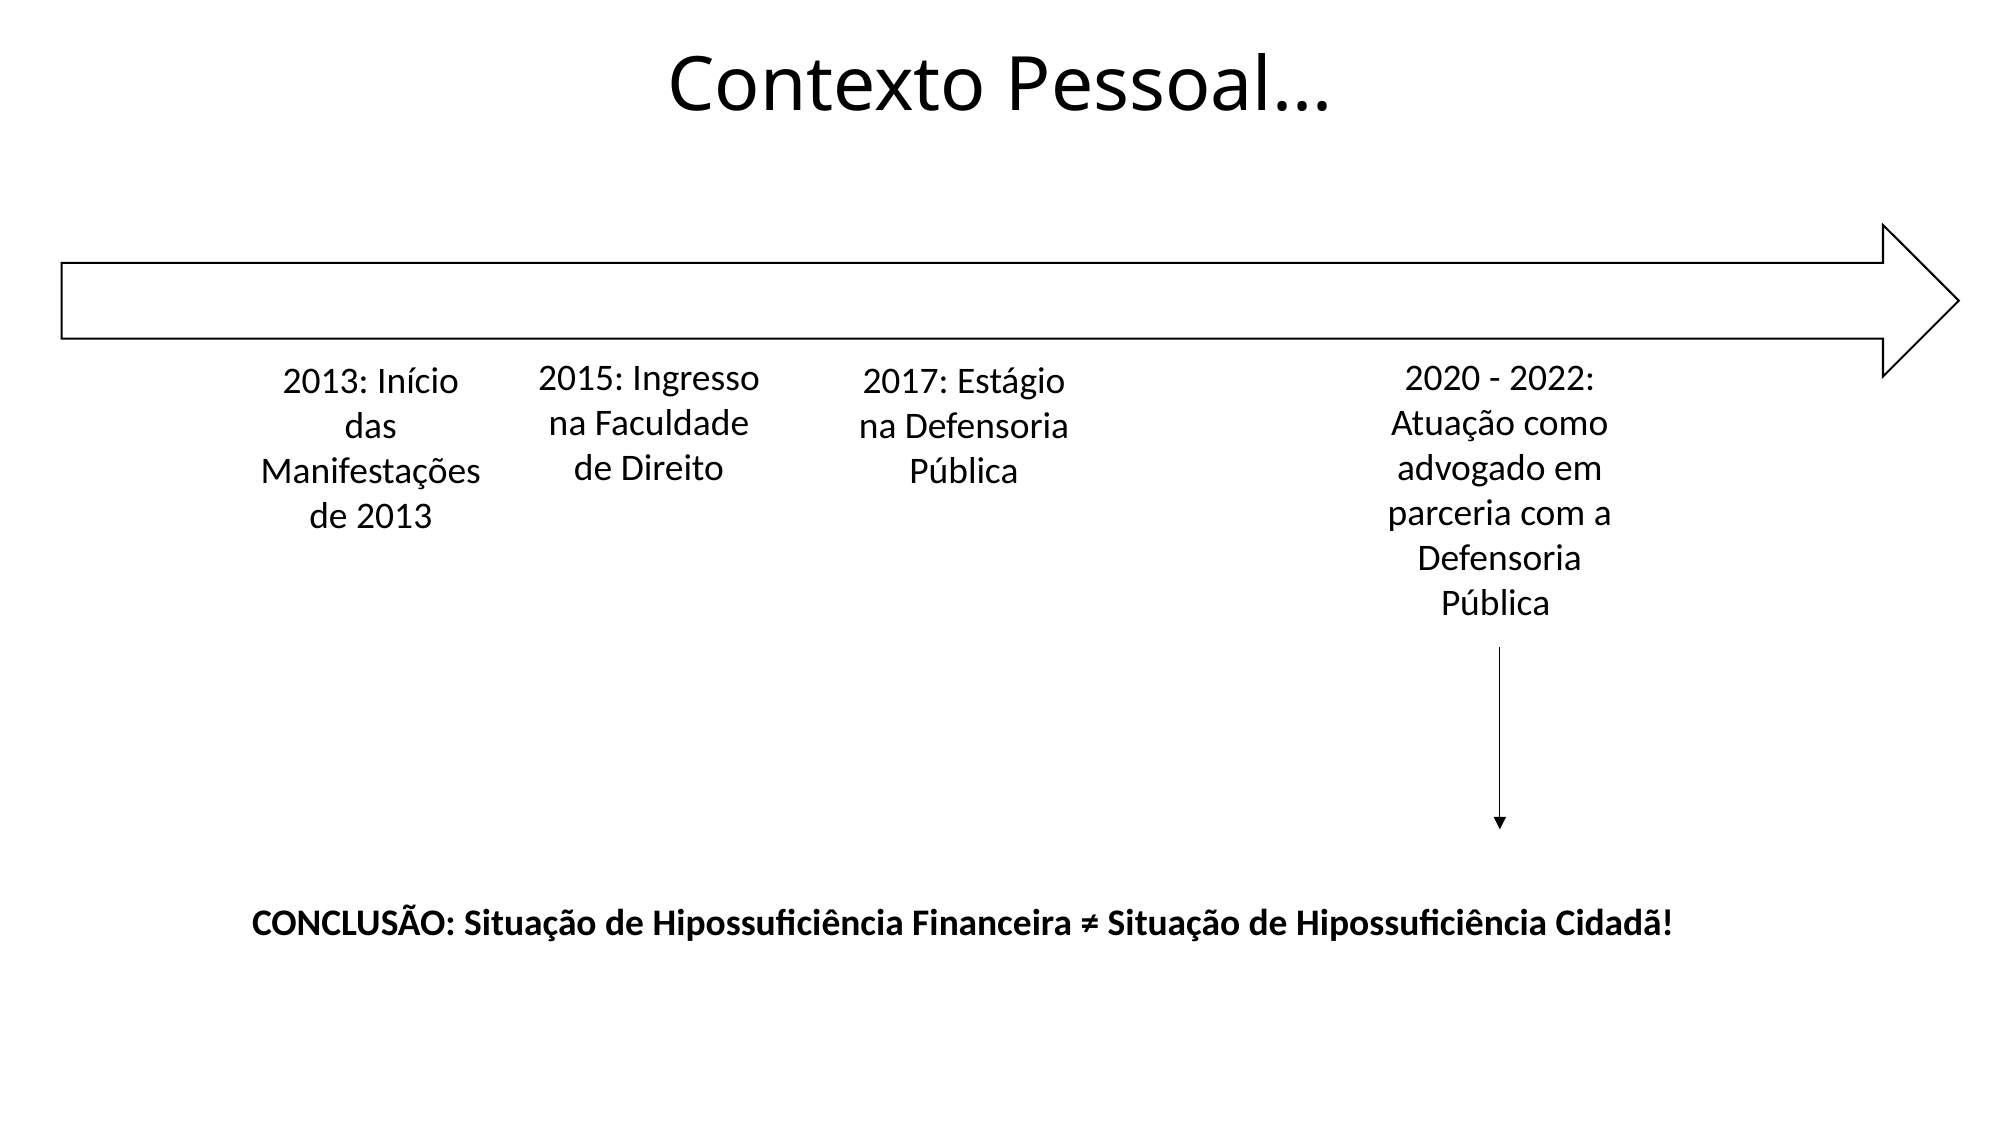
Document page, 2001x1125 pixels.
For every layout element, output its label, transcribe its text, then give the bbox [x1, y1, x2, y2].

text_box 2013: Início das Manifestações de 2013 [241, 348, 501, 544]
text_box CONCLUSÃO: Situação de Hipossuficiência Financeira ≠ Situação de Hipossuficiência Cidadã! [77, 890, 1851, 950]
text_box [60, 222, 1961, 379]
text_box 2017: Estágio na Defensoria Pública [833, 348, 1094, 499]
text_box Contexto Pessoal... [500, 27, 1500, 133]
text_box 2015: Ingresso na Faculdade de Direito [519, 345, 779, 496]
text_box 2020 - 2022: Atuação como advogado em parceria com a Defensoria Pública [1350, 345, 1649, 631]
